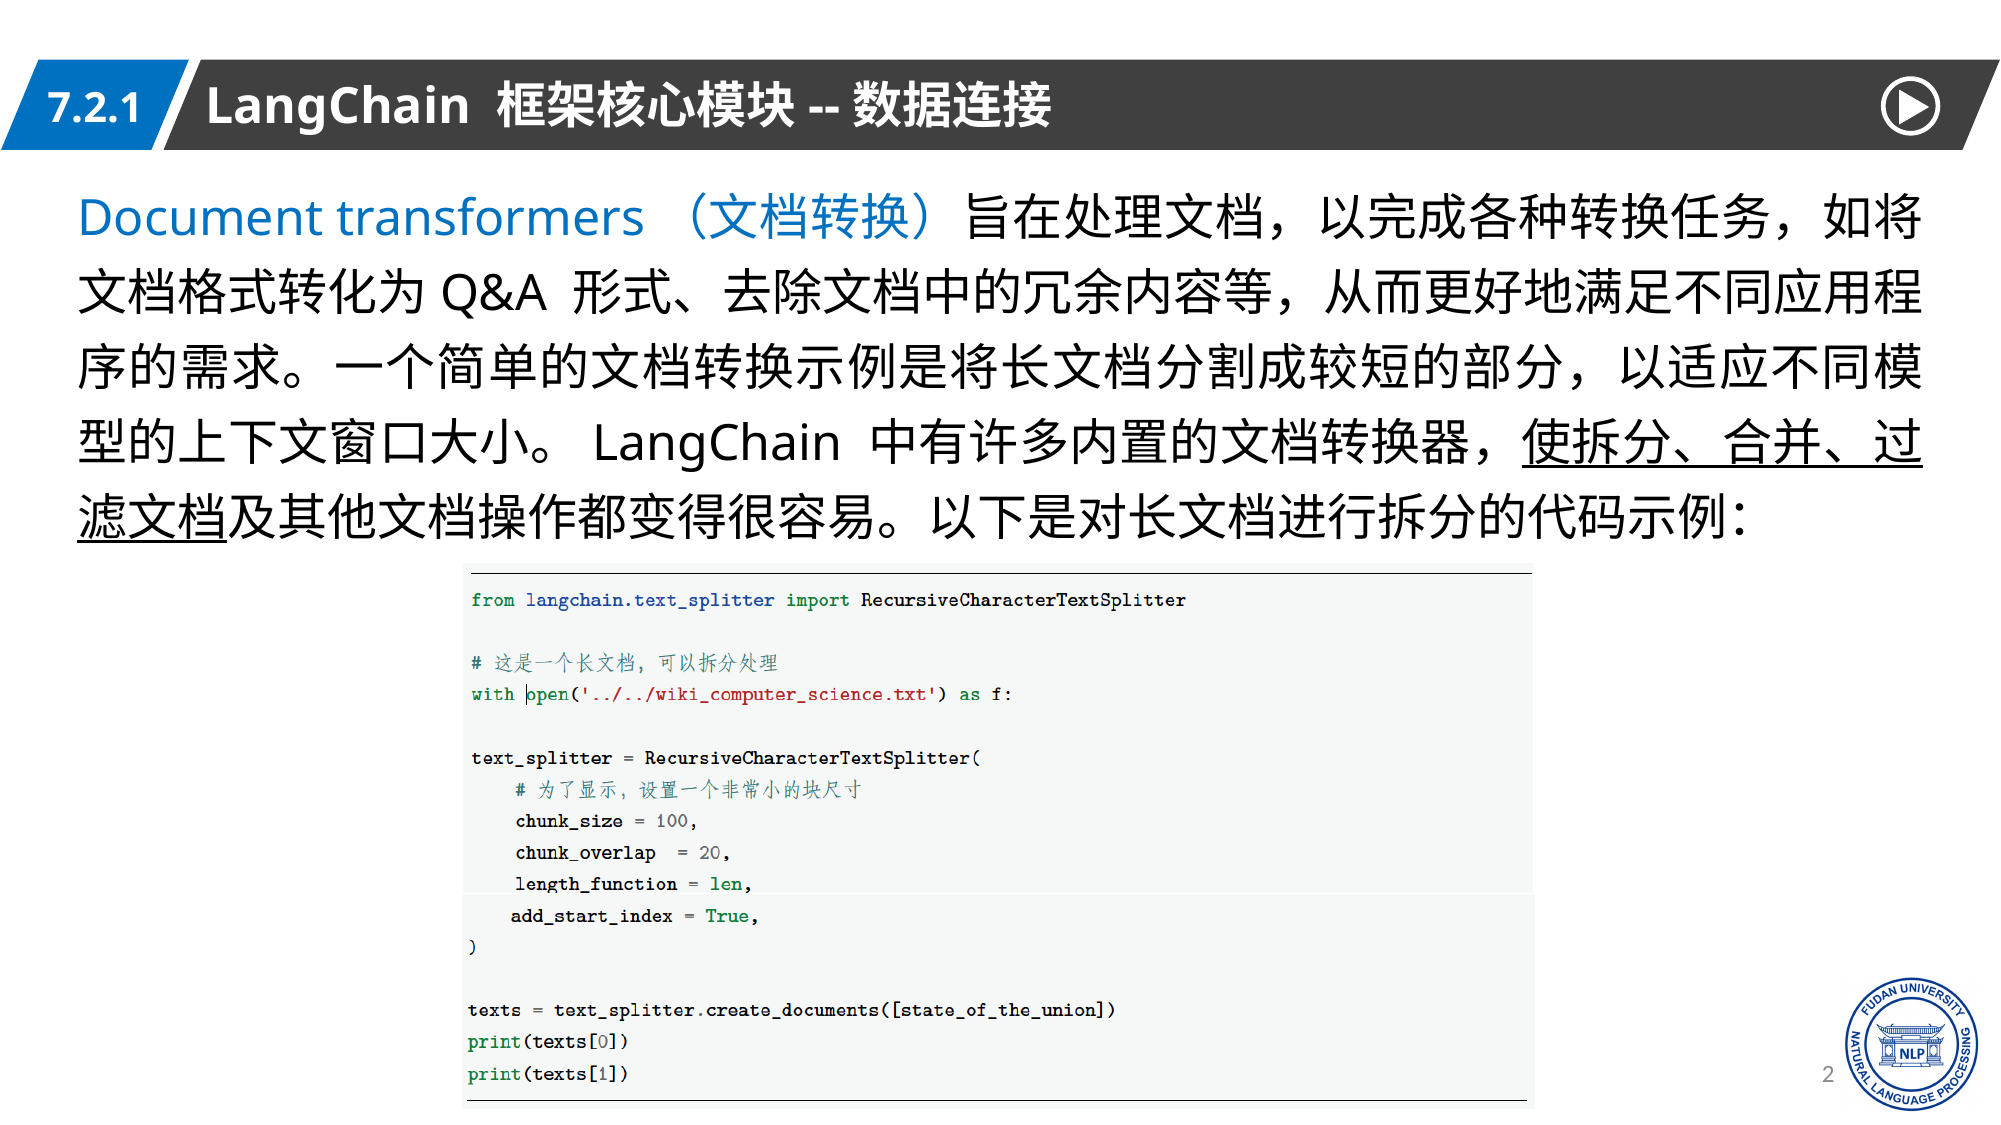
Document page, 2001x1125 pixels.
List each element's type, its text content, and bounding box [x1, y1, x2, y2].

text_box [163, 59, 2000, 150]
picture [461, 563, 1539, 1110]
text_box Document transformers（文档转换）旨在处理文档，以完成各种转换任务，如将文档格式转化为Q&A 形式、去除文档中的冗余内容等，从而更好地满足不同应用程序的需求。一个简单的文档转换示例是将长文档分割成较短的部分，以适应不同模型的上下文窗口大小。LangChain 中有许多内置的文档转换器，使拆分、合并、过滤文档及其他文档操作都变得很容易。以下是对长文档进行拆分的代码示例： [62, 163, 1938, 554]
picture [1834, 972, 1985, 1117]
text_box 7.2.1 [26, 73, 164, 138]
text_box [32, 59, 189, 120]
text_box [1883, 78, 1939, 134]
text_box [1, 89, 157, 150]
text_box LangChain 框架核心模块--数据连接 [190, 66, 1068, 142]
slide_number 29 [1543, 1042, 1863, 1103]
